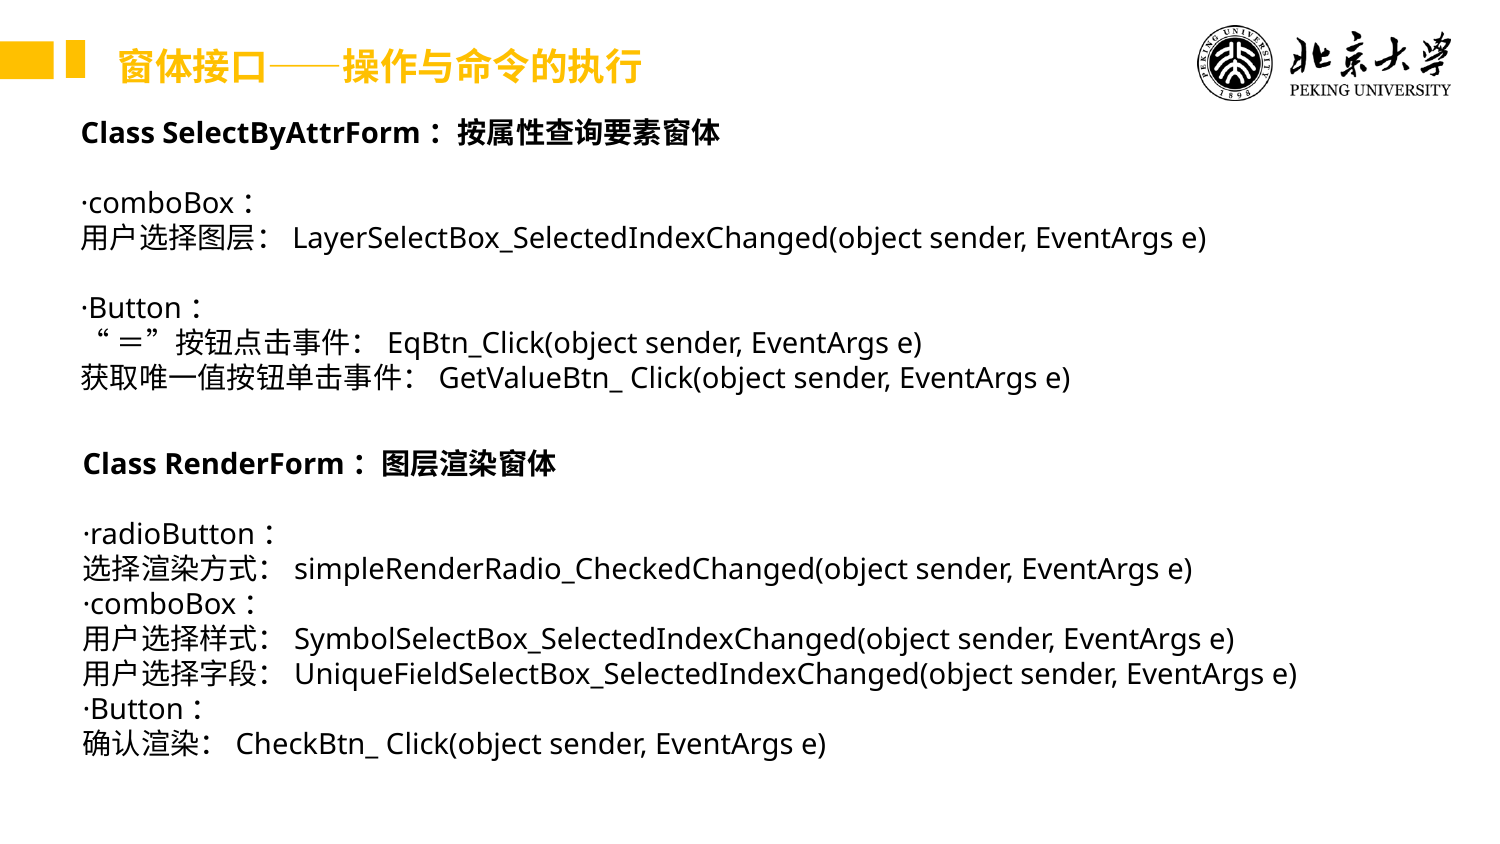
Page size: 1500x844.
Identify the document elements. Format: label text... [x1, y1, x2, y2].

text_box [65, 39, 86, 79]
text_box Class SelectByAttrForm：按属性查询要素窗体 ·comboBox： 用户选择图层：LayerSelectBox_SelectedIndexChanged(object sender, EventArgs e) ·Button： “＝”按钮点击事件：EqBtn_Click(object sender, EventArgs e) 获取唯一值按钮单击事件：GetValueBtn_ Click(object sender, EventArgs e) [65, 106, 1374, 437]
text_box [0, 40, 55, 80]
text_box 窗体接口——操作与命令的执行 [106, 37, 655, 94]
picture [1197, 25, 1451, 101]
text_box Class RenderForm：图层渲染窗体 ·radioButton： 选择渲染方式：simpleRenderRadio_CheckedChanged(object sender, EventArgs e) ·comboBox： 用户选择样式：SymbolSelectBox_SelectedIndexChanged(object sender, EventArgs e) 用户选择字段：UniqueFieldSelectBox_SelectedIndexChanged(object sender, EventArgs e) ·Button： 确认渲染：CheckBtn_ Click(object sender, EventArgs e) [67, 438, 1376, 803]
